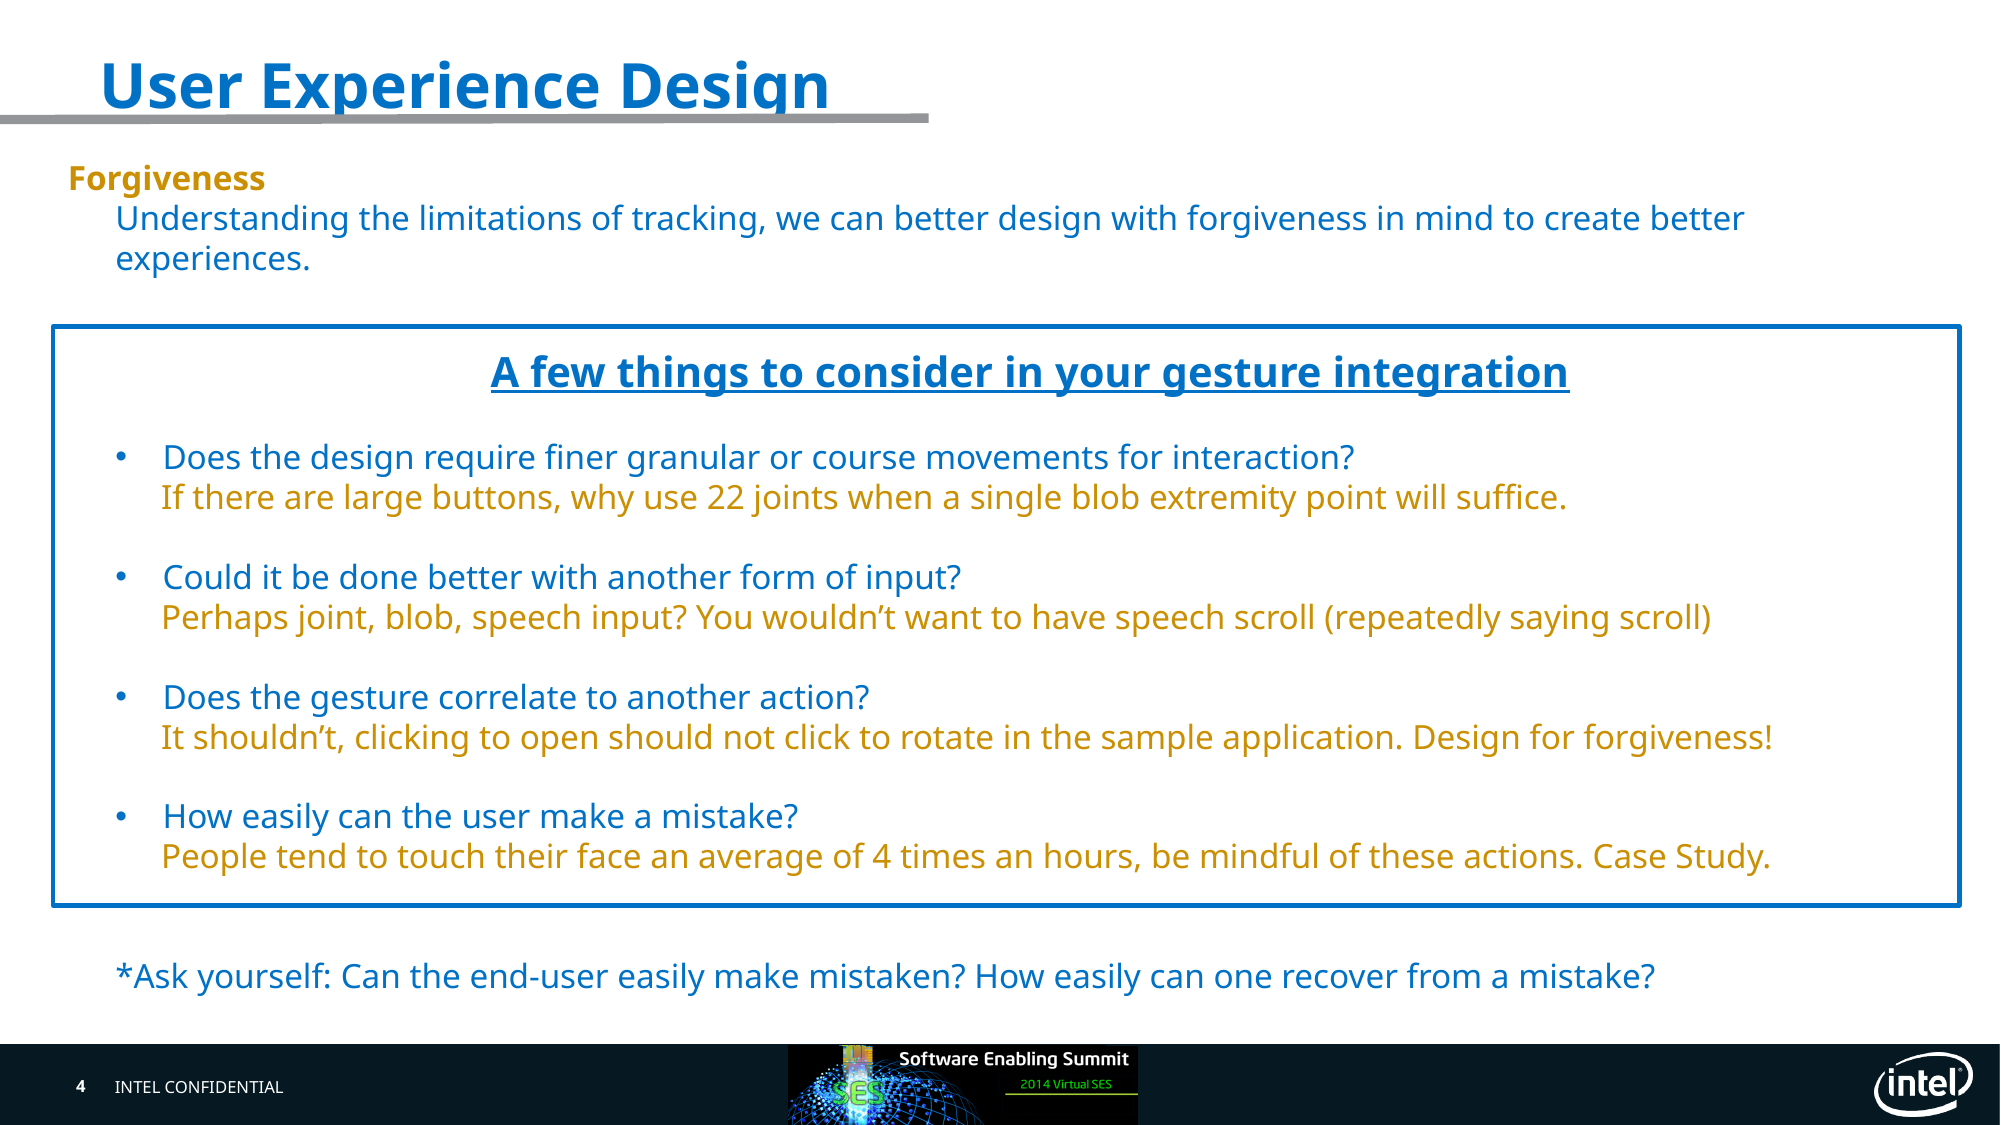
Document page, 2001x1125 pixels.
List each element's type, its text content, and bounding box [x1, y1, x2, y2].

text_box Forgiveness Understanding the limitations of tracking, we can better design with forgiveness in mind to create better experiences. *Ask yourself: Can the end-user easily make mistaken? How easily can one recover from a mistake? [53, 908, 1900, 1003]
text_box Forgiveness Understanding the limitations of tracking, we can better design with forgiveness in mind to create better experiences. *Ask yourself: Can the end-user easily make mistaken? How easily can one recover from a mistake? [53, 127, 1900, 324]
text_box Does the design require finer granular or course movements for interaction? If there are large buttons, why use 22 joints when a single blob extremity point will suffice. Could it be done better with another form of input? Perhaps joint, blob, speech input? You wouldn’t want to have speech scroll (repeatedly saying scroll) Does the gesture correlate to another action? It shouldn’t, clicking to open should not click to rotate in the sample application. Design for forgiveness! How easily can the user make a mistake? People tend to touch their face an average of 4 times an hours, be mindful of these actions. Case Study. [51, 324, 1962, 908]
text_box A few things to consider in your gesture integration [53, 337, 1960, 403]
title User Experience Design [99, 67, 1900, 120]
picture [1874, 1052, 1973, 1117]
slide_number 4 [0, 1069, 101, 1106]
picture [788, 1045, 1138, 1125]
